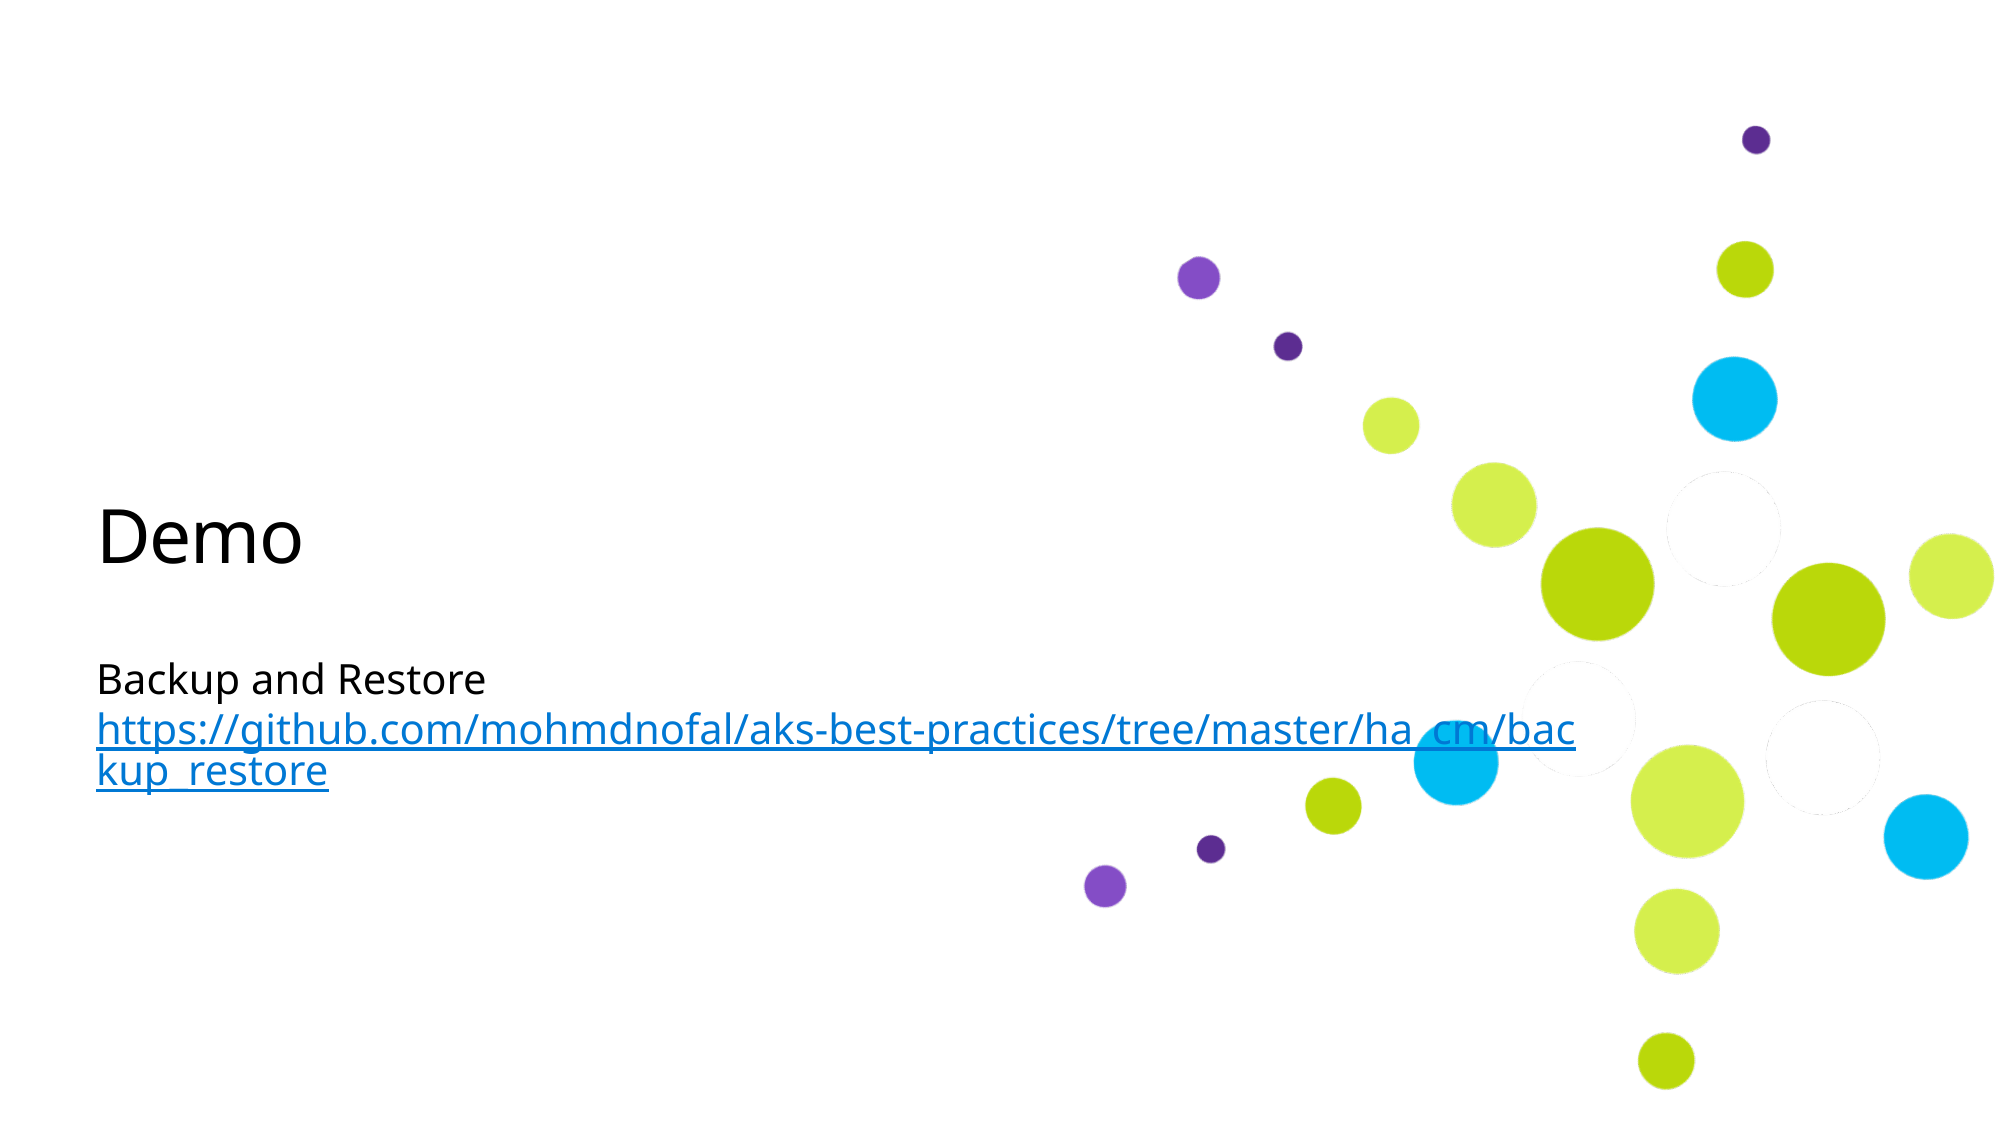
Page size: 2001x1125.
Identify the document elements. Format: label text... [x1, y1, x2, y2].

picture [836, 96, 2000, 1125]
title Demo [96, 497, 1101, 580]
list Backup and Restore https://github.com/mohmdnofal/aks-best-practices/tree/master/ha_cm/backup_restore [96, 652, 1596, 1125]
